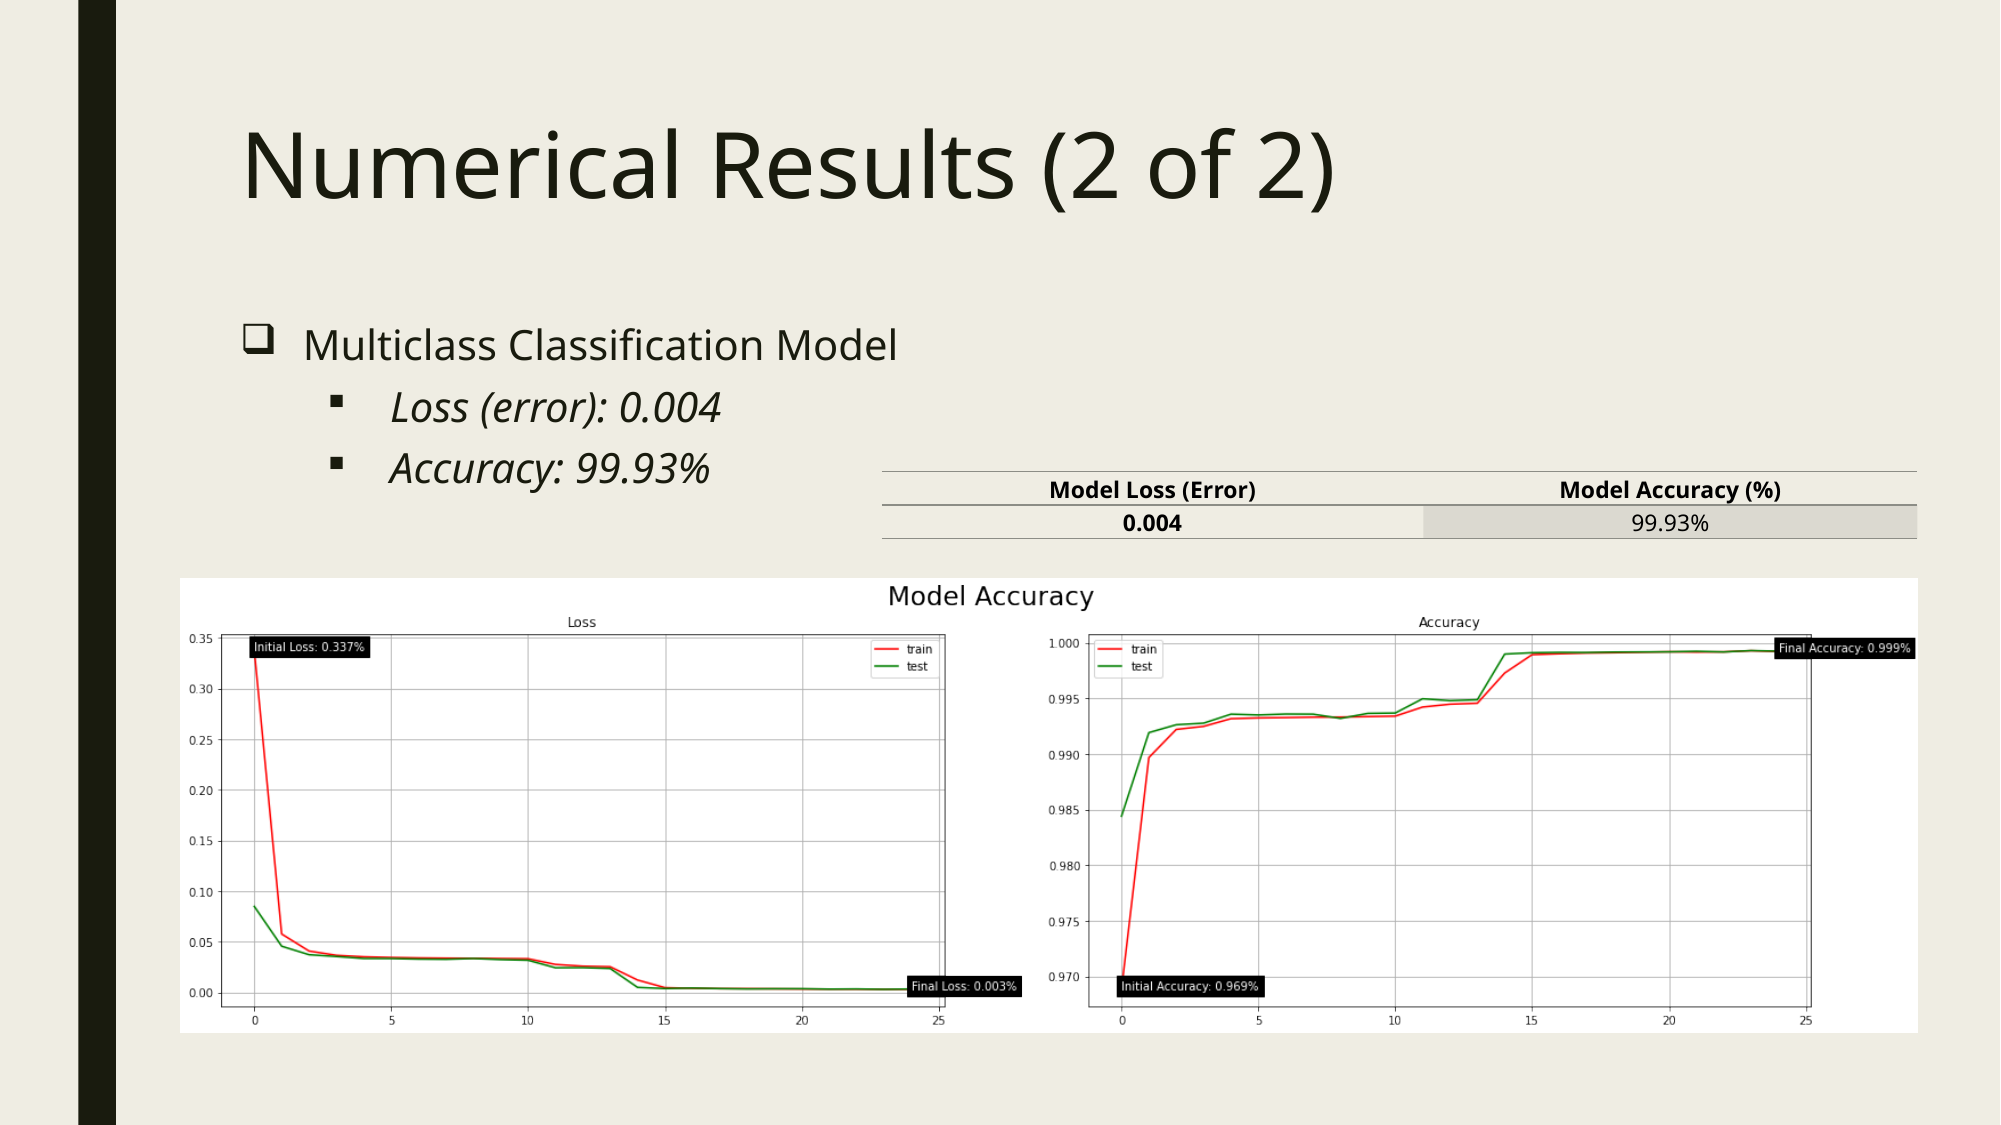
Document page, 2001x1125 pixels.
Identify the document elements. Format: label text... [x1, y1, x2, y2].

picture [180, 577, 1918, 1034]
table_cell 99.93% [1423, 506, 1917, 538]
title Numerical Results (2 of 2) [225, 112, 1800, 315]
table_header Model Accuracy (%) [1423, 472, 1917, 504]
table_header Model Loss (Error) [882, 472, 1423, 504]
table_cell 0.004 [882, 506, 1423, 538]
list Multiclass Classification Model Loss (error): 0.004 Accuracy: 99.93% [225, 315, 1800, 577]
